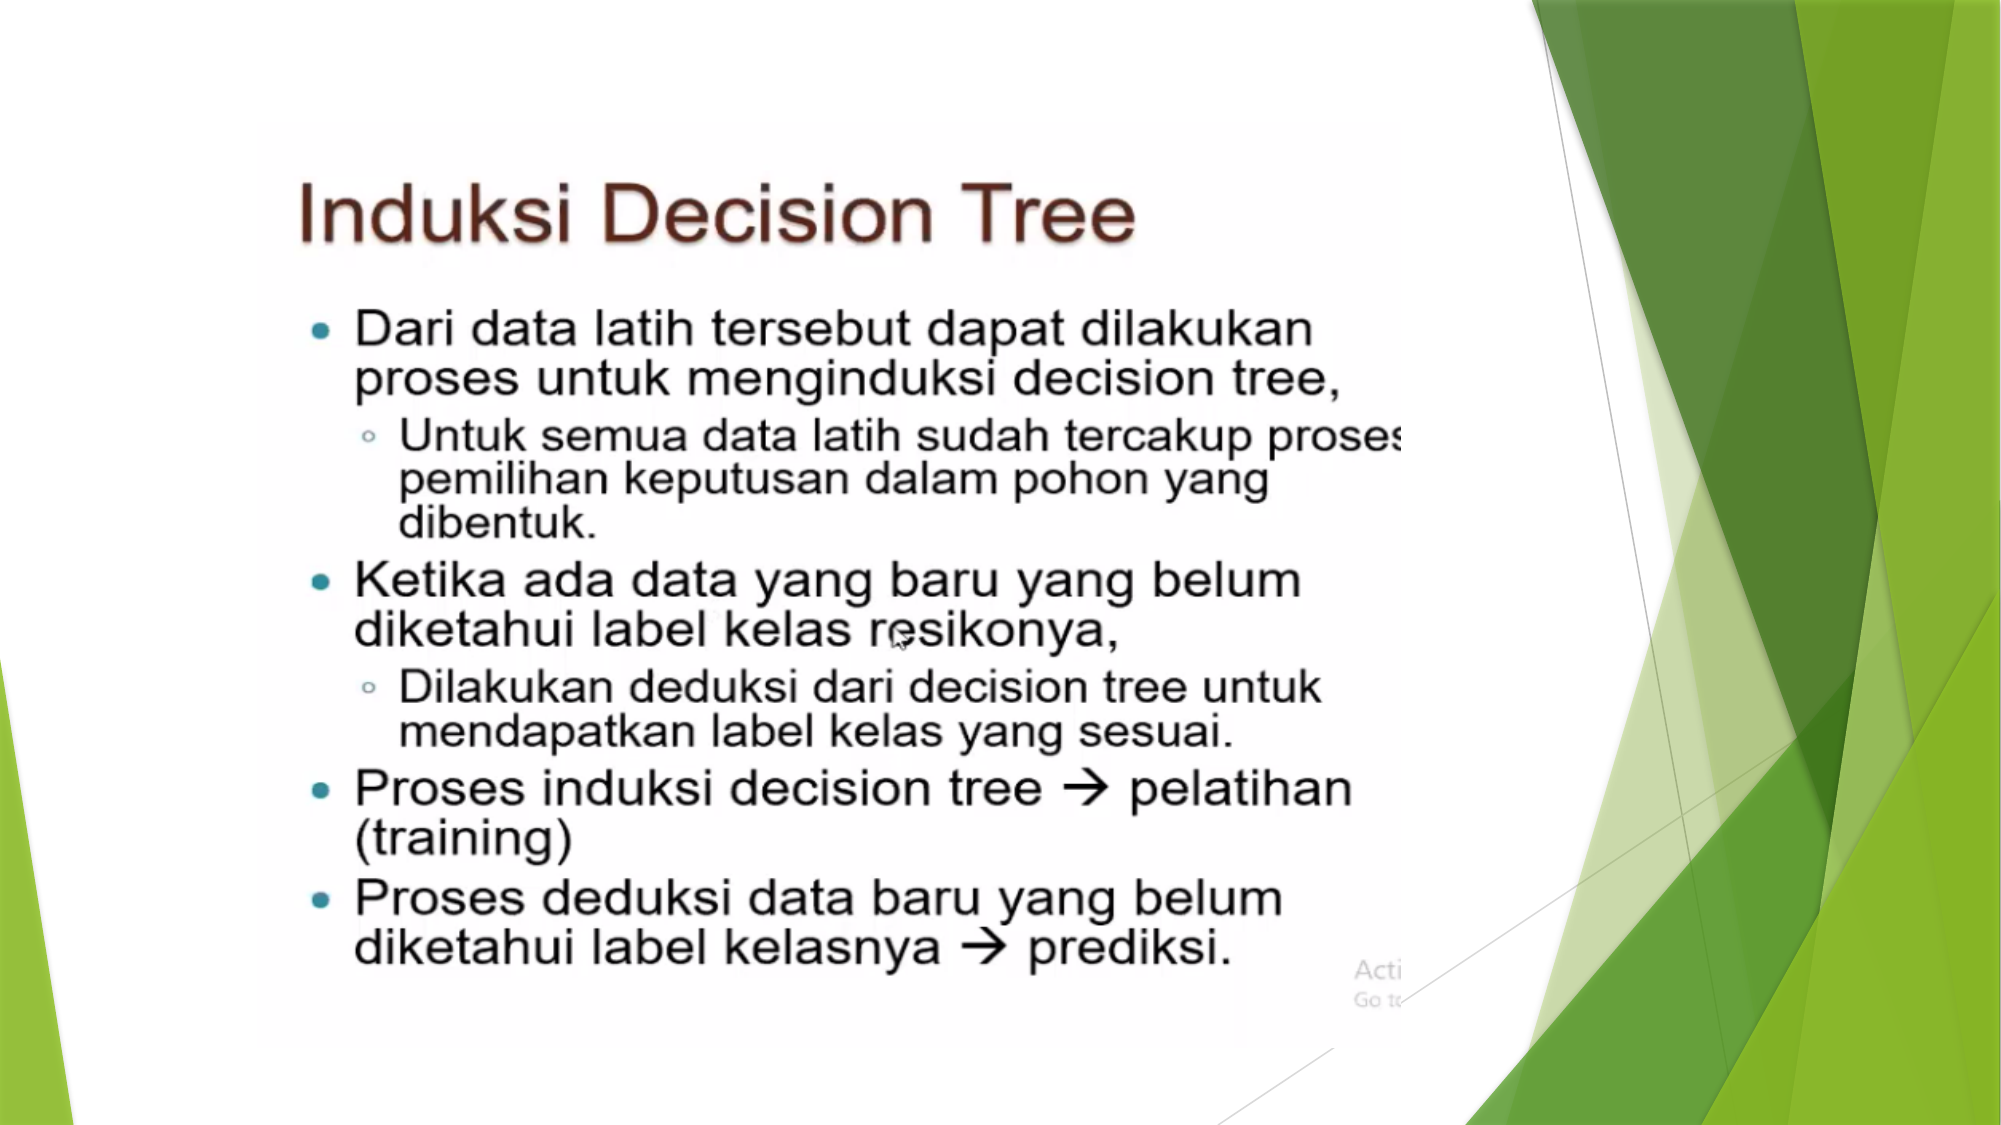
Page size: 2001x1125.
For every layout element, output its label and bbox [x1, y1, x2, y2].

list [256, 121, 1402, 1048]
